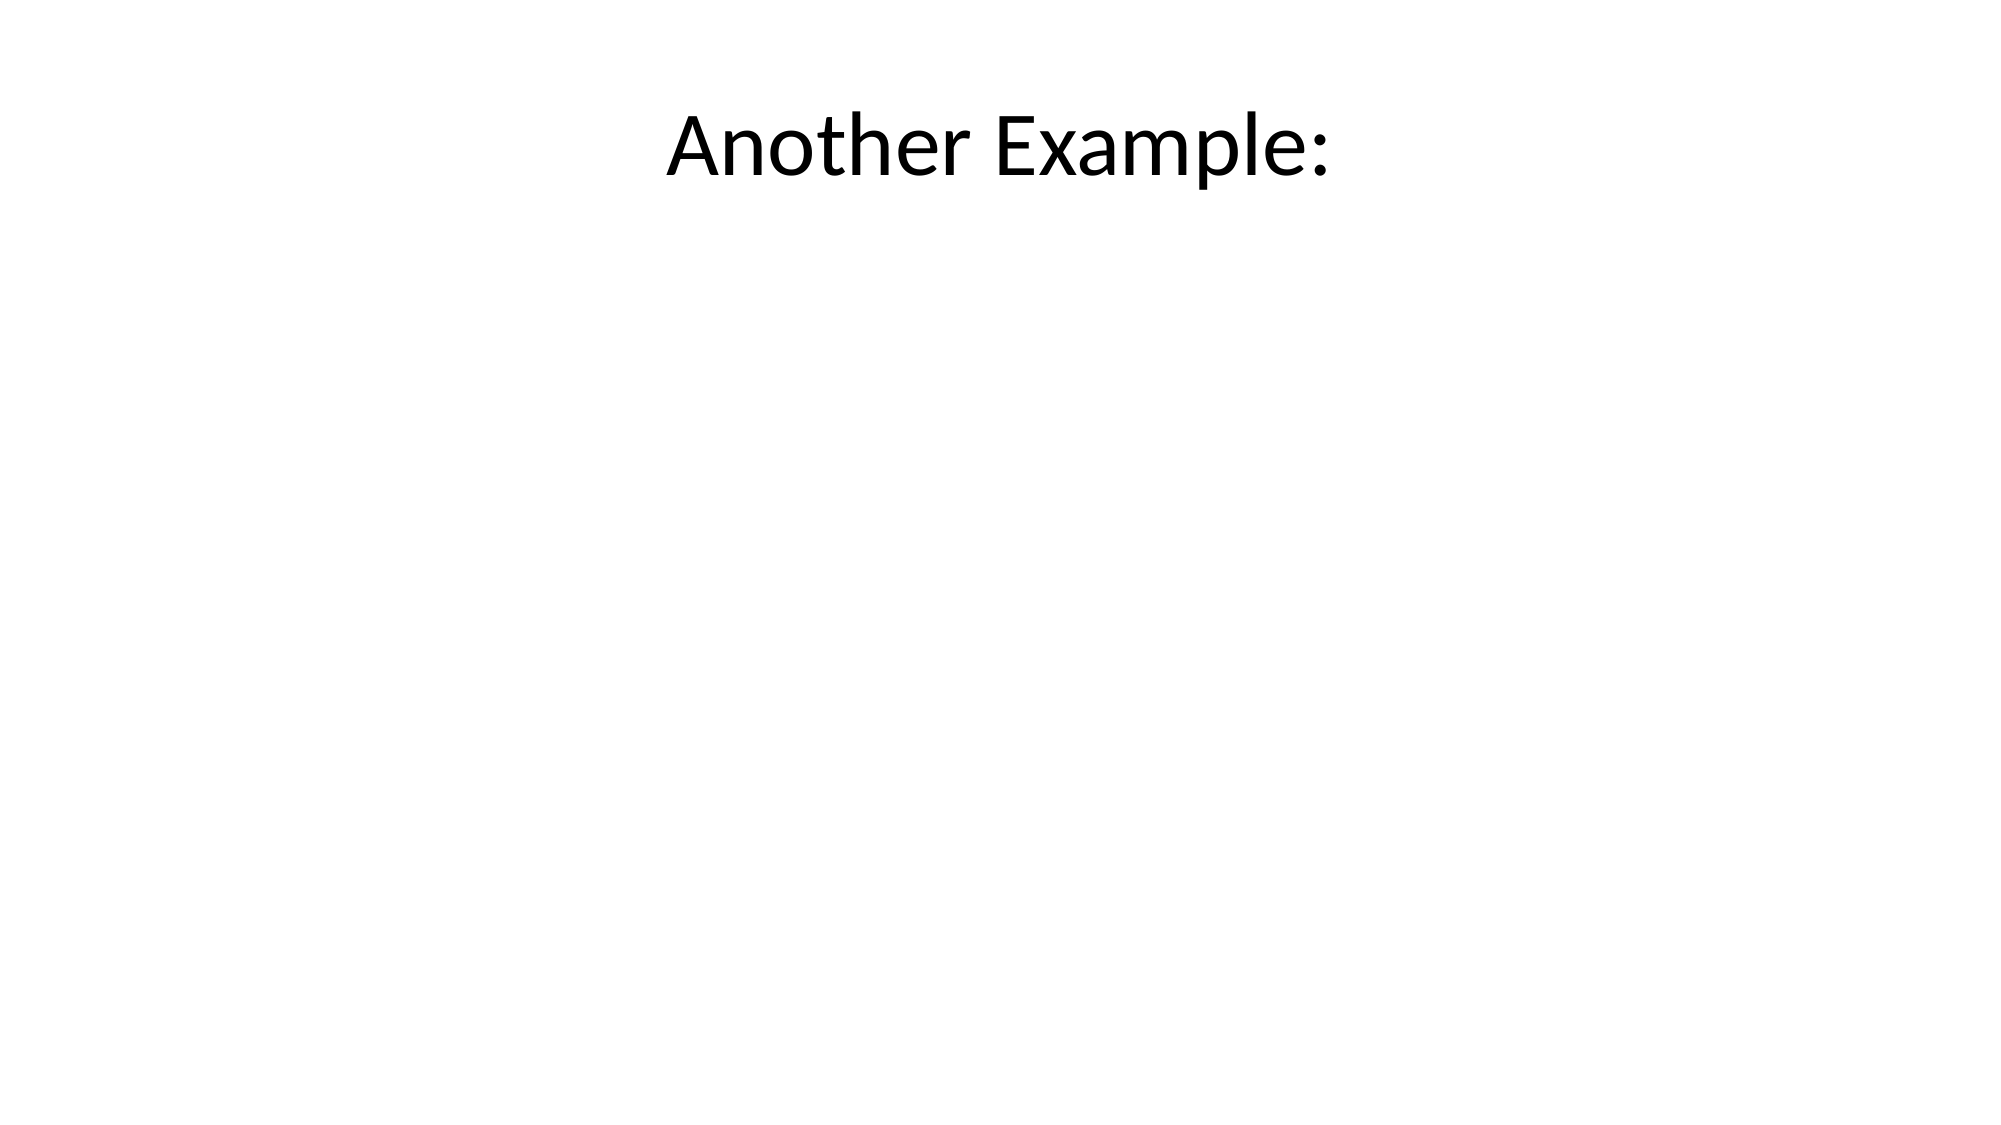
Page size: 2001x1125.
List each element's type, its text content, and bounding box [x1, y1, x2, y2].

title Another Example: [99, 45, 1900, 233]
